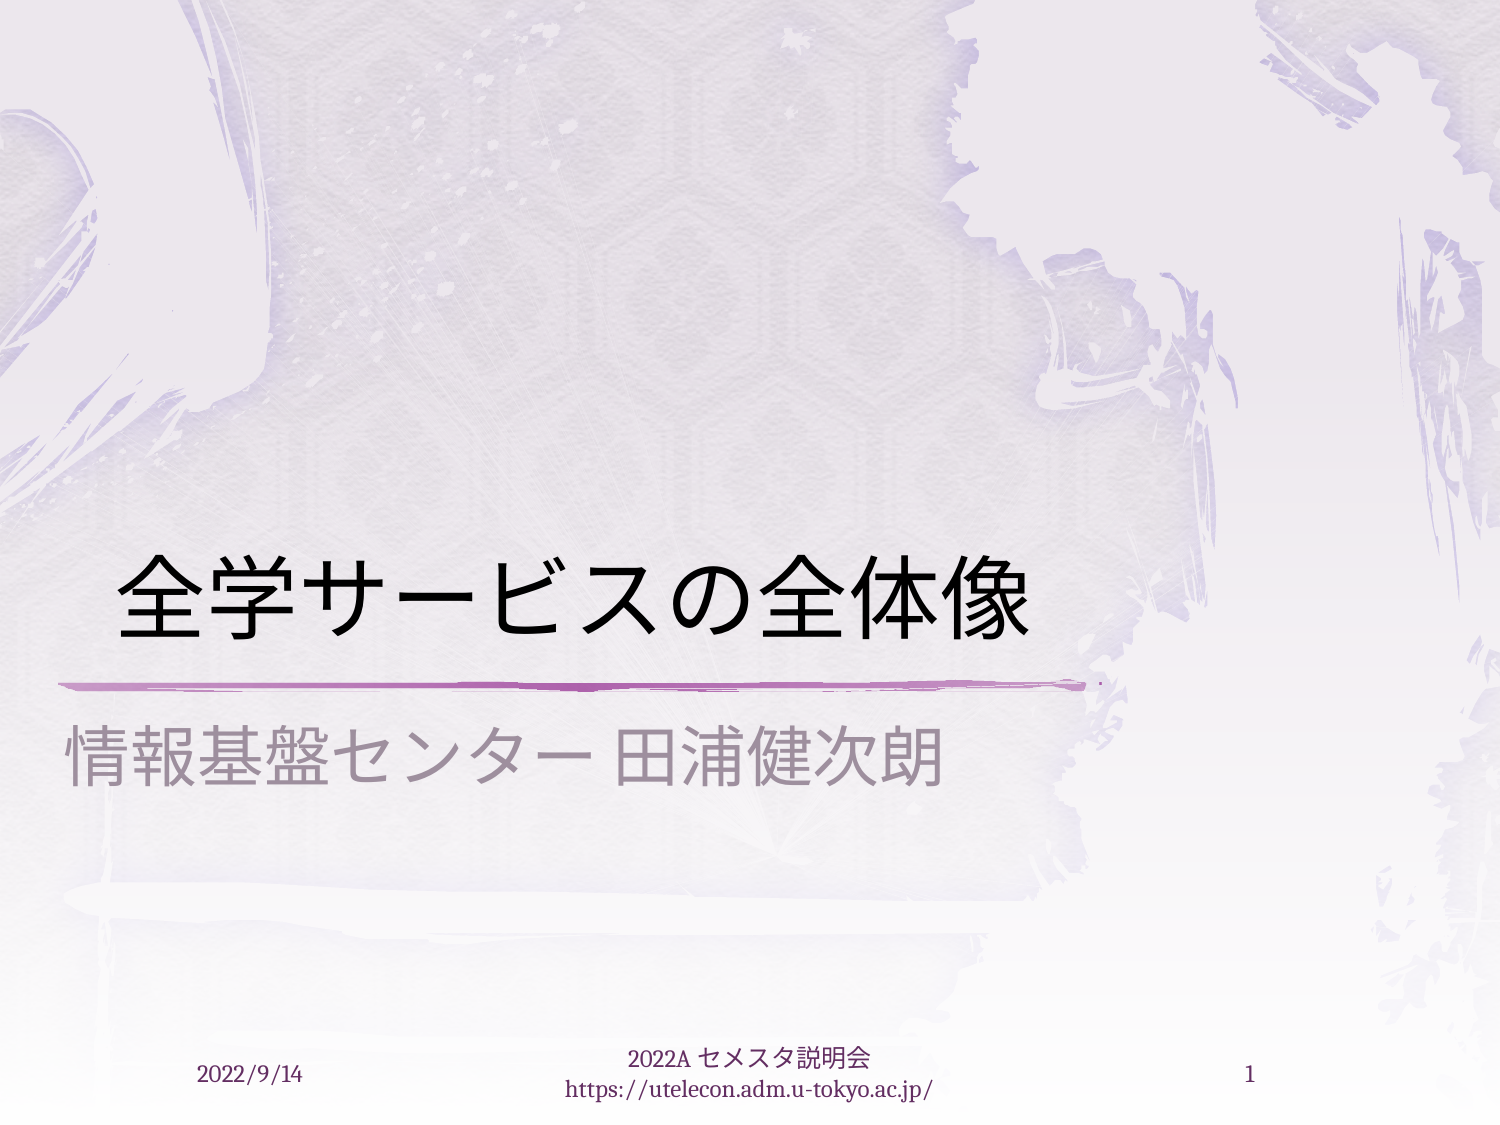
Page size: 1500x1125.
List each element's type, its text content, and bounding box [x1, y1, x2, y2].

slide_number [75, 1042, 425, 1103]
slide_number 1 [1074, 1042, 1425, 1103]
title 全学サービスの全体像 [100, 410, 1500, 659]
footer 2022Aセメスタ説明会 https://utelecon.adm.u-tokyo.ac.jp/ [512, 1042, 988, 1103]
subtitle 情報基盤センター 田浦健次朗 [49, 707, 1100, 903]
